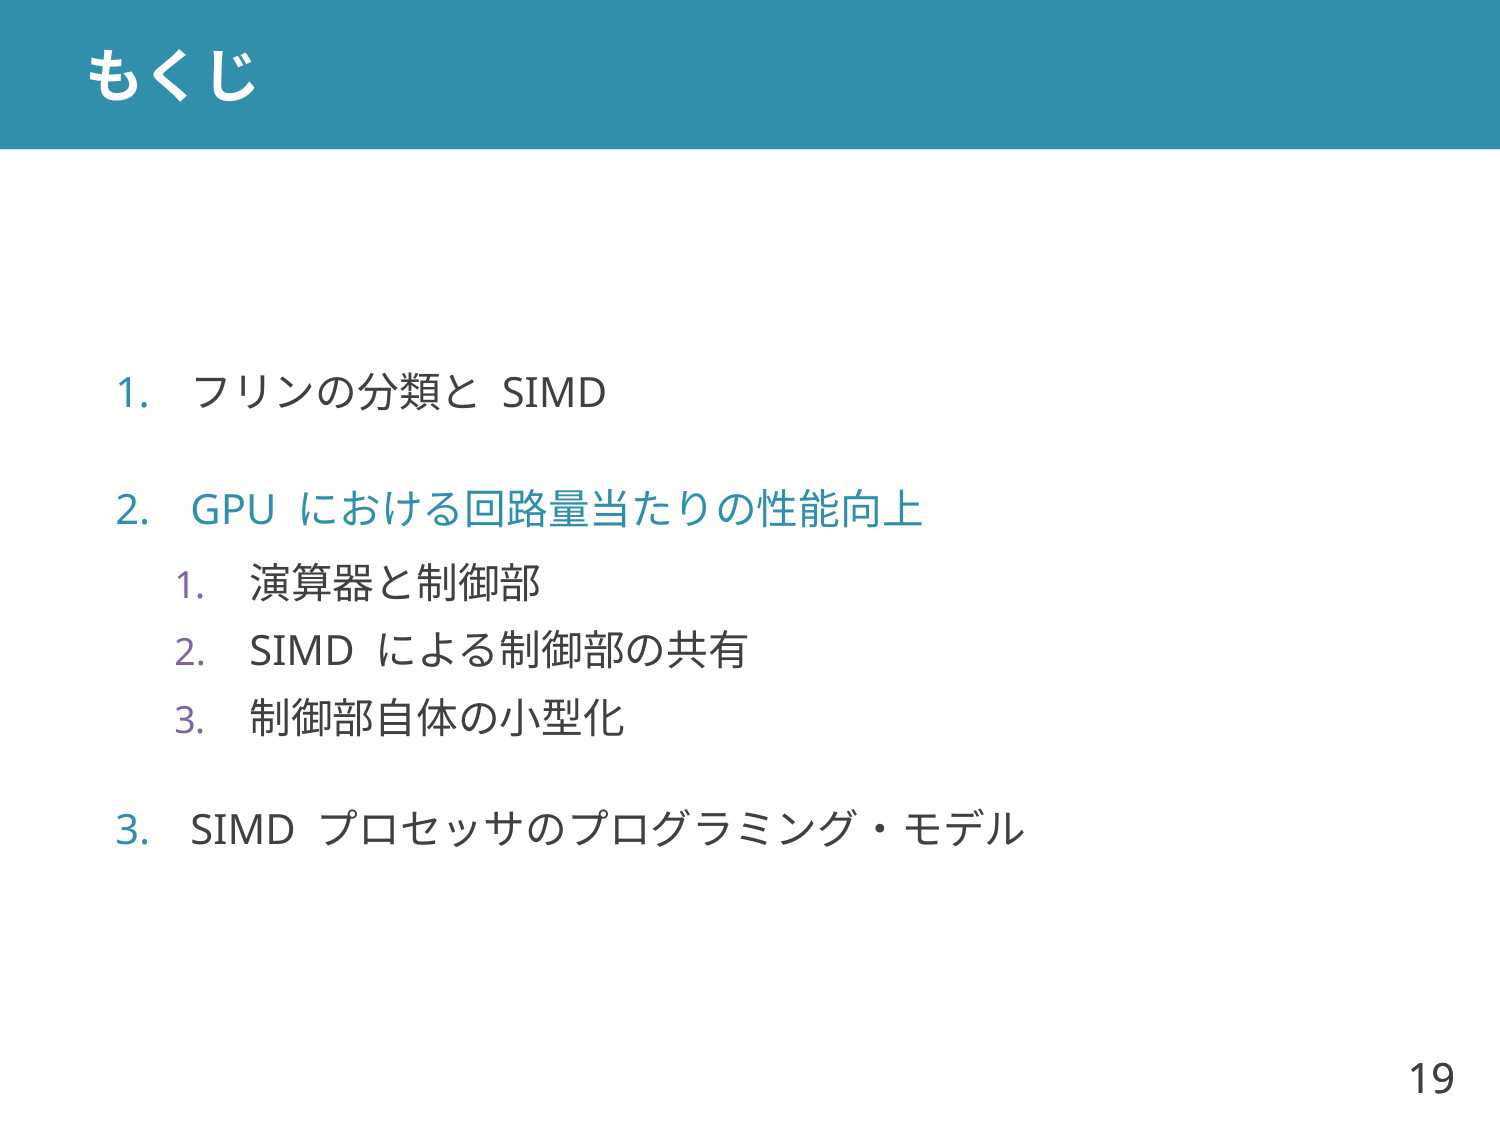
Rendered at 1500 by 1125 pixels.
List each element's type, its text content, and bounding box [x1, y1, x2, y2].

list フリンの分類と SIMD GPU における回路量当たりの性能向上 演算器と制御部 SIMD による制御部の共有 制御部自体の小型化 SIMD プロセッサのプログラミング・モデル [100, 178, 1459, 1036]
title もくじ [70, 0, 1500, 150]
